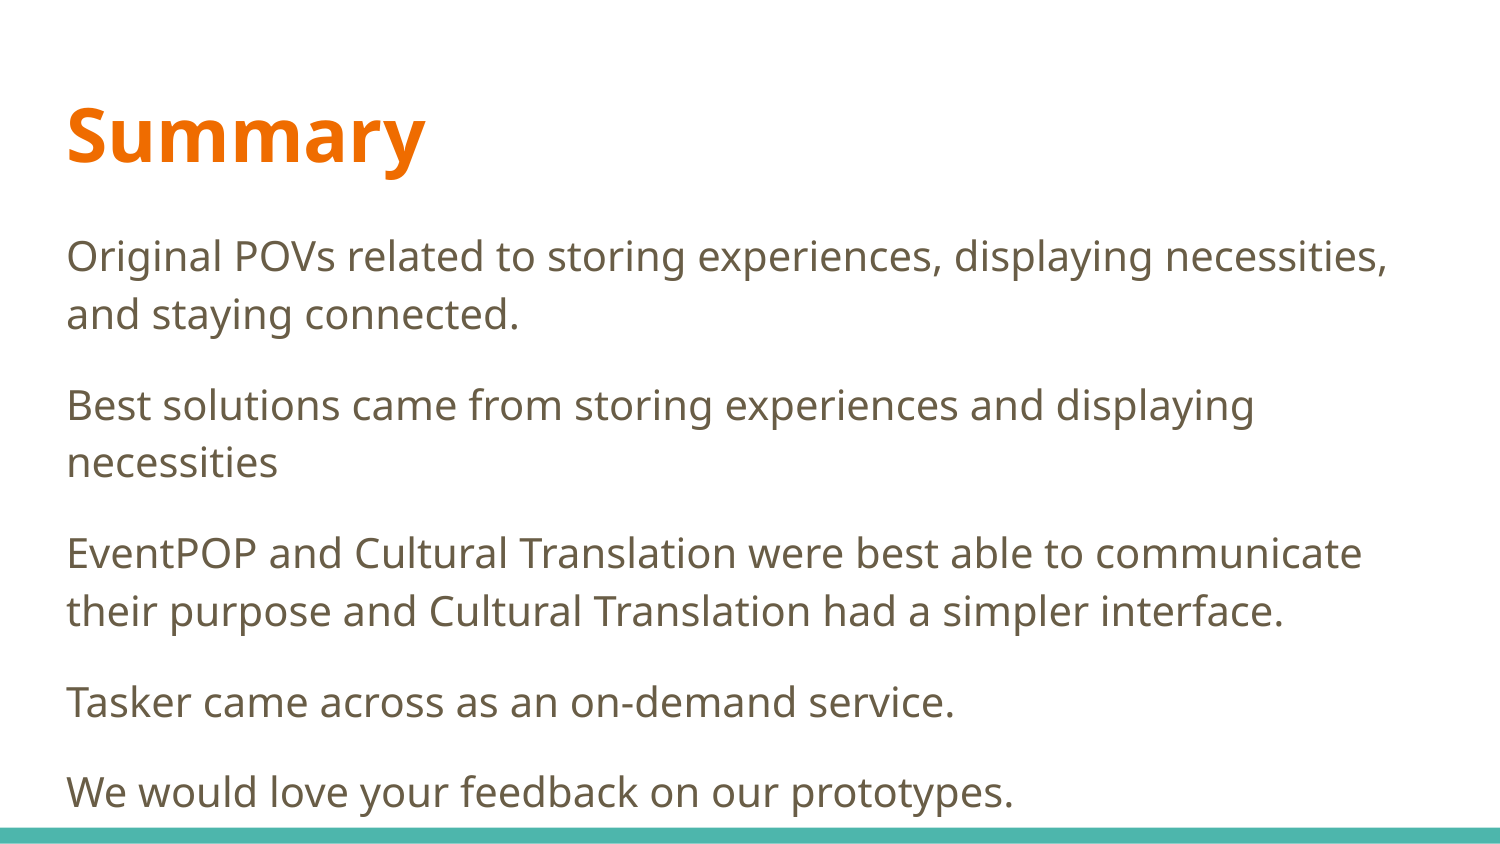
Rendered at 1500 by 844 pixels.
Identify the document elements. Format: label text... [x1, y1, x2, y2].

title Summary [51, 72, 1449, 189]
list Original POVs related to storing experiences, displaying necessities, and staying connected. Best solutions came from storing experiences and displaying necessities EventPOP and Cultural Translation were best able to communicate their purpose and Cultural Translation had a simpler interface. Tasker came across as an on-demand service. We would love your feedback on our prototypes. [51, 207, 1449, 750]
